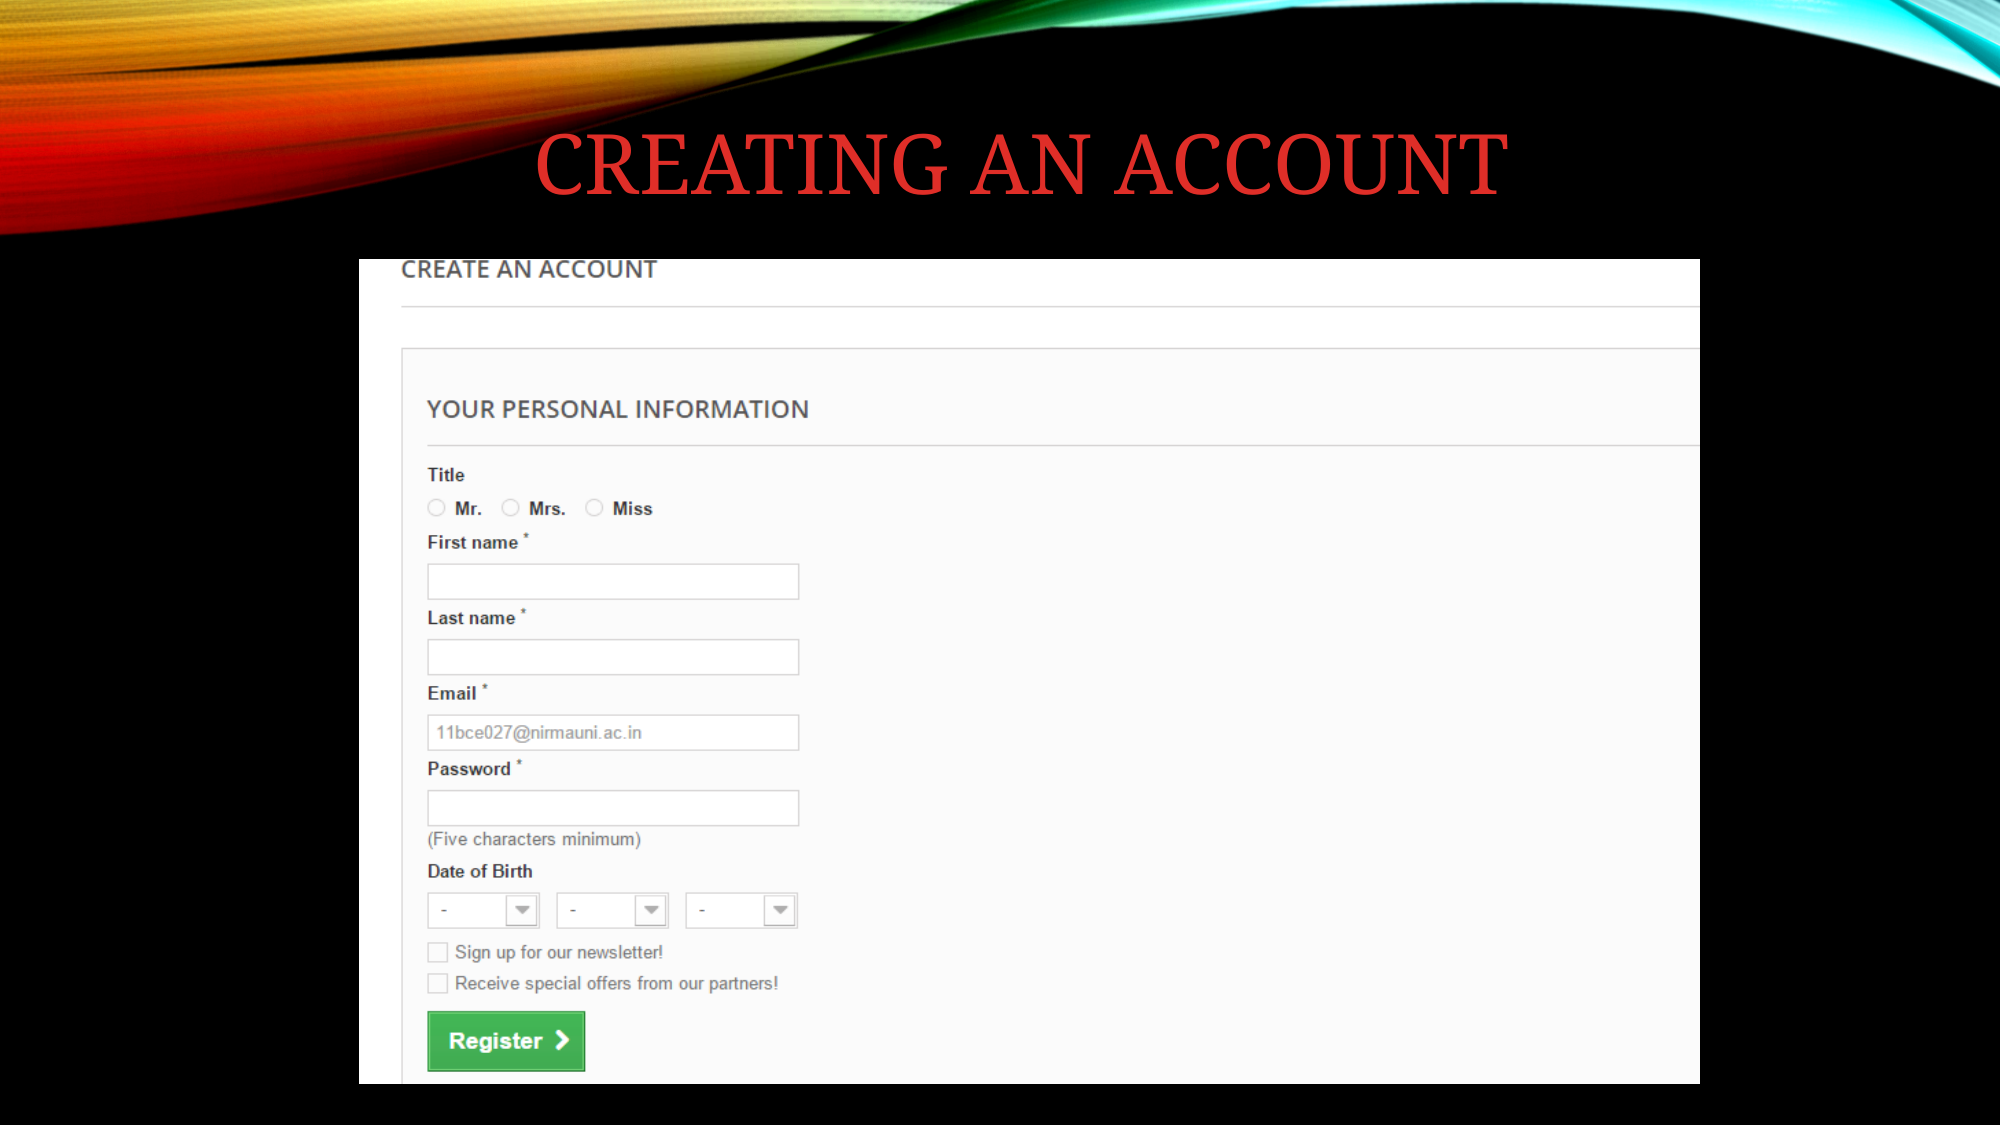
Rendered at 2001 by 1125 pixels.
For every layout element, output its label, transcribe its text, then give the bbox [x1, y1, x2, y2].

title Creating an account [315, 61, 1729, 274]
picture [0, 0, 2000, 237]
picture [358, 258, 1701, 1085]
